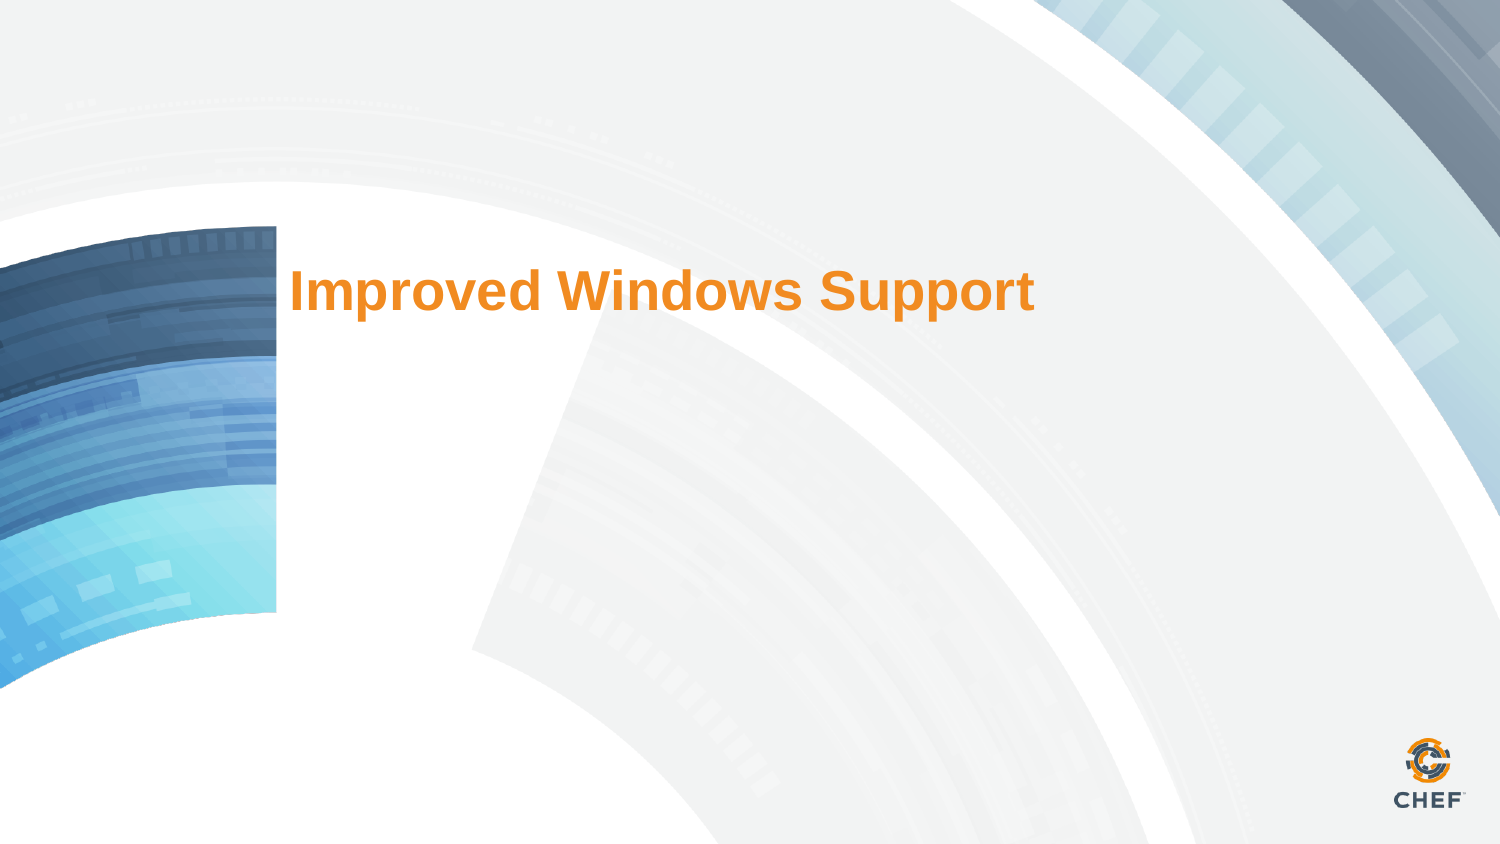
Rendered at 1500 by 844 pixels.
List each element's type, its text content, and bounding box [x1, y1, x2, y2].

title Improved Windows Support [278, 230, 1291, 354]
picture [0, 0, 1500, 844]
